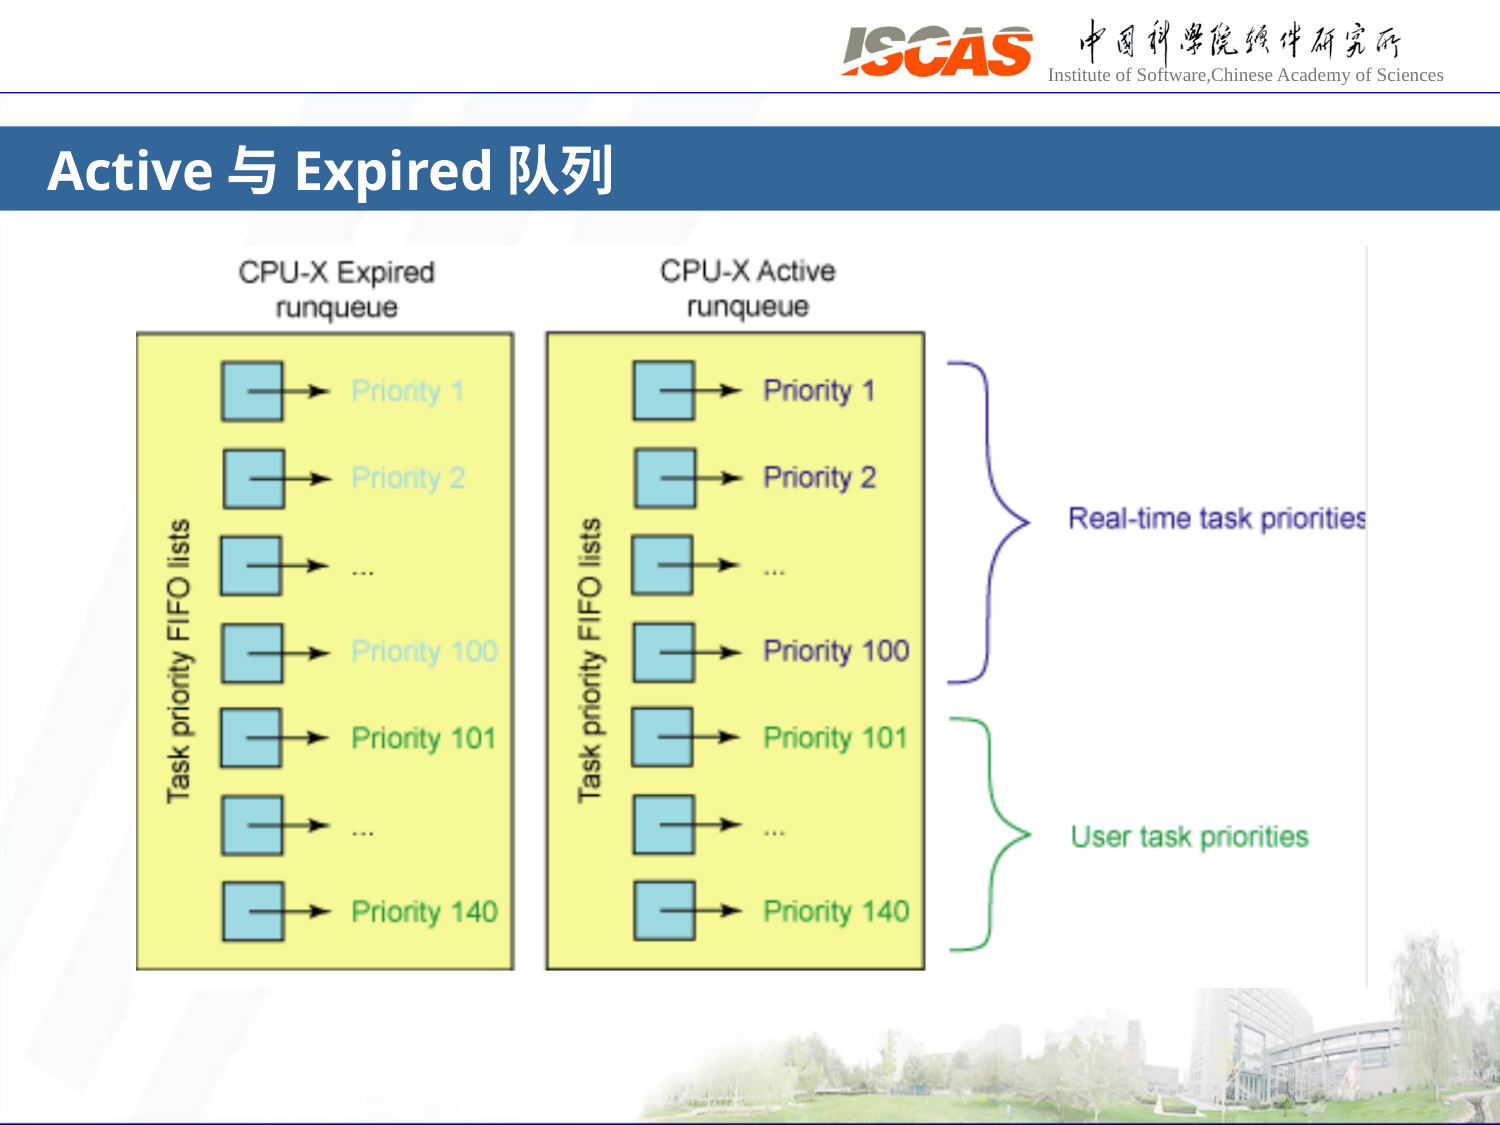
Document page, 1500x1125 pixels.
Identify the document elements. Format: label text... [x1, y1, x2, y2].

picture [0, 92, 1500, 126]
picture [837, 18, 1045, 87]
picture [1077, 15, 1402, 71]
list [131, 246, 1369, 988]
title Active与Expired队列 [0, 126, 1500, 211]
picture [0, 211, 1500, 1125]
